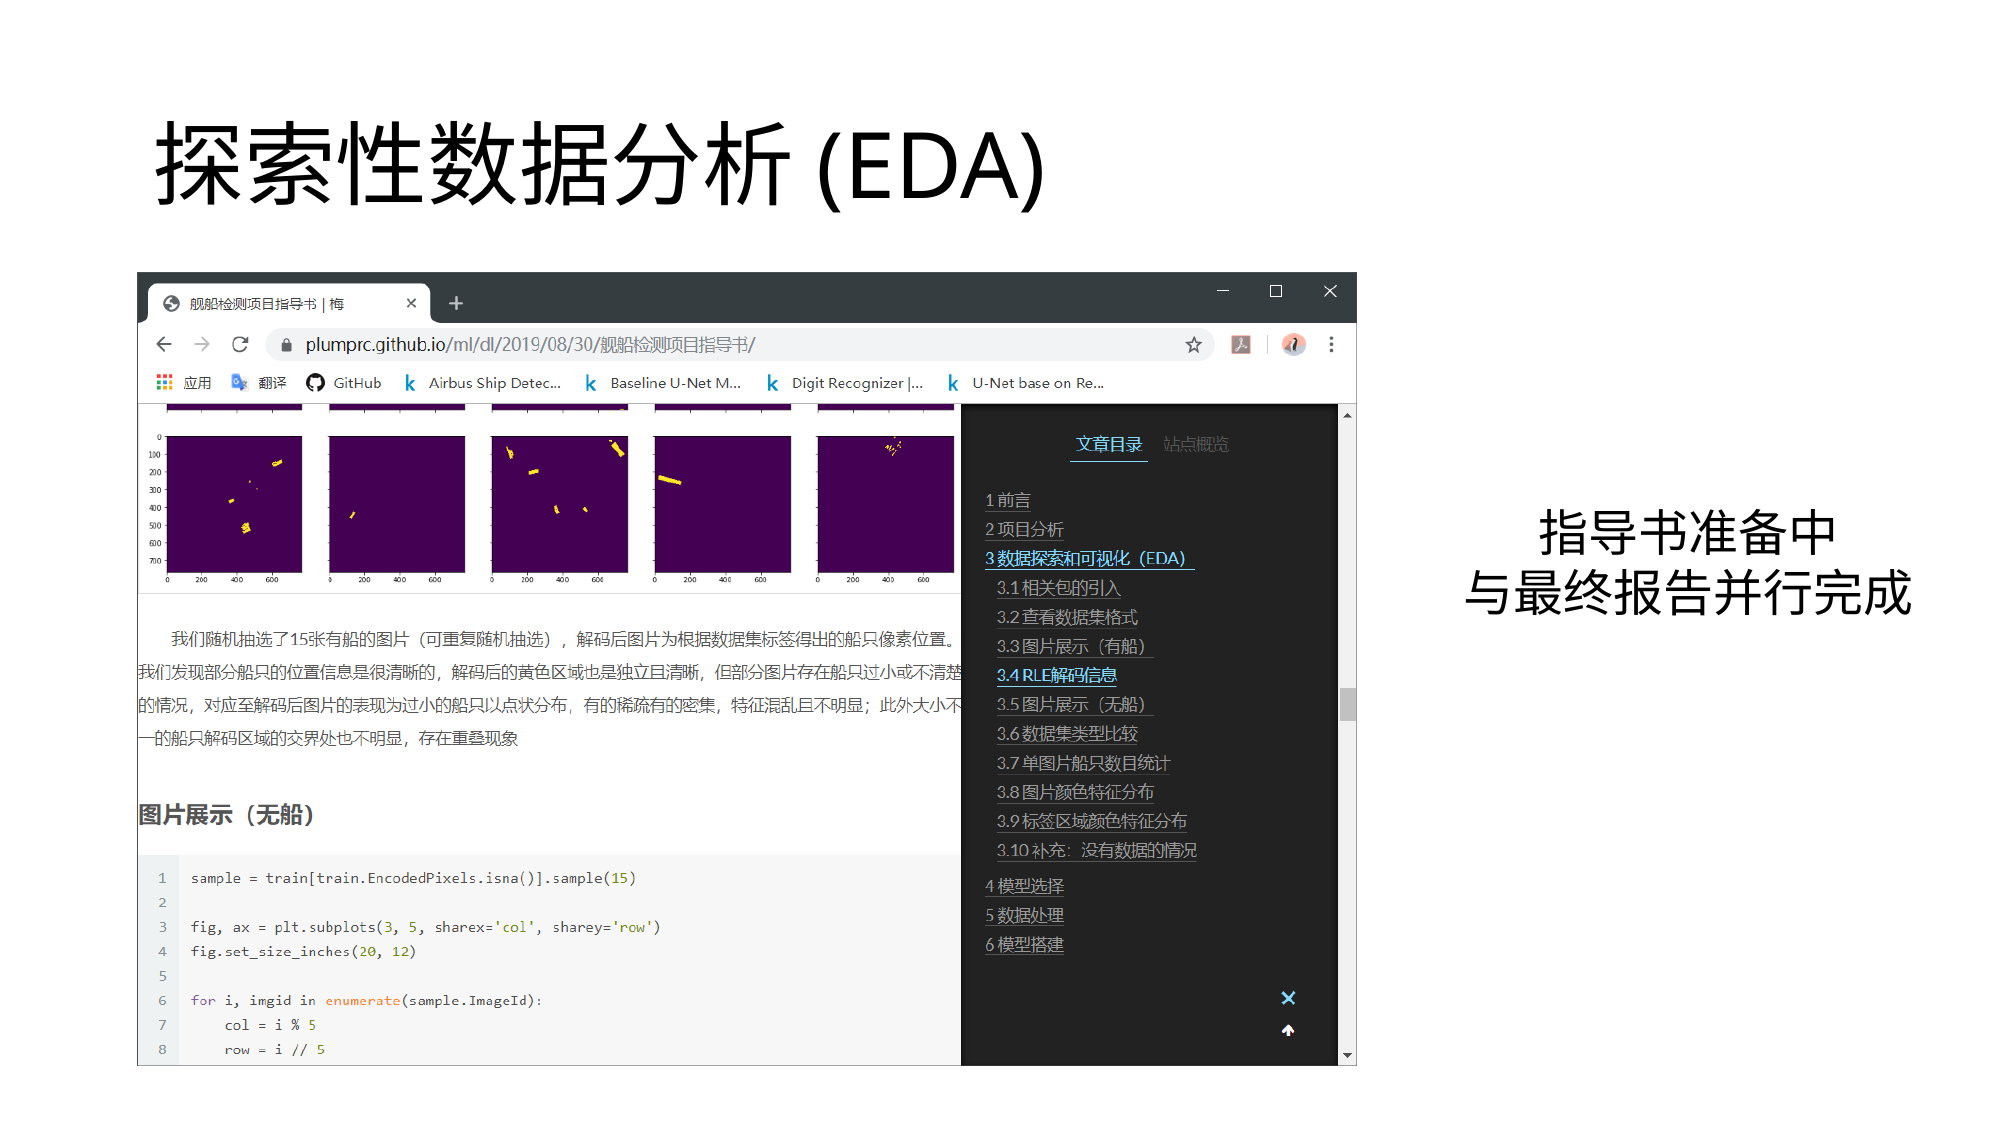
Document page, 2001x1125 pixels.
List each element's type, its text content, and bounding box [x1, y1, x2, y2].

text_box 指导书准备中 与最终报告并行完成 [1448, 494, 1929, 629]
title 探索性数据分析(EDA) [137, 59, 1863, 278]
picture [137, 272, 1357, 1066]
